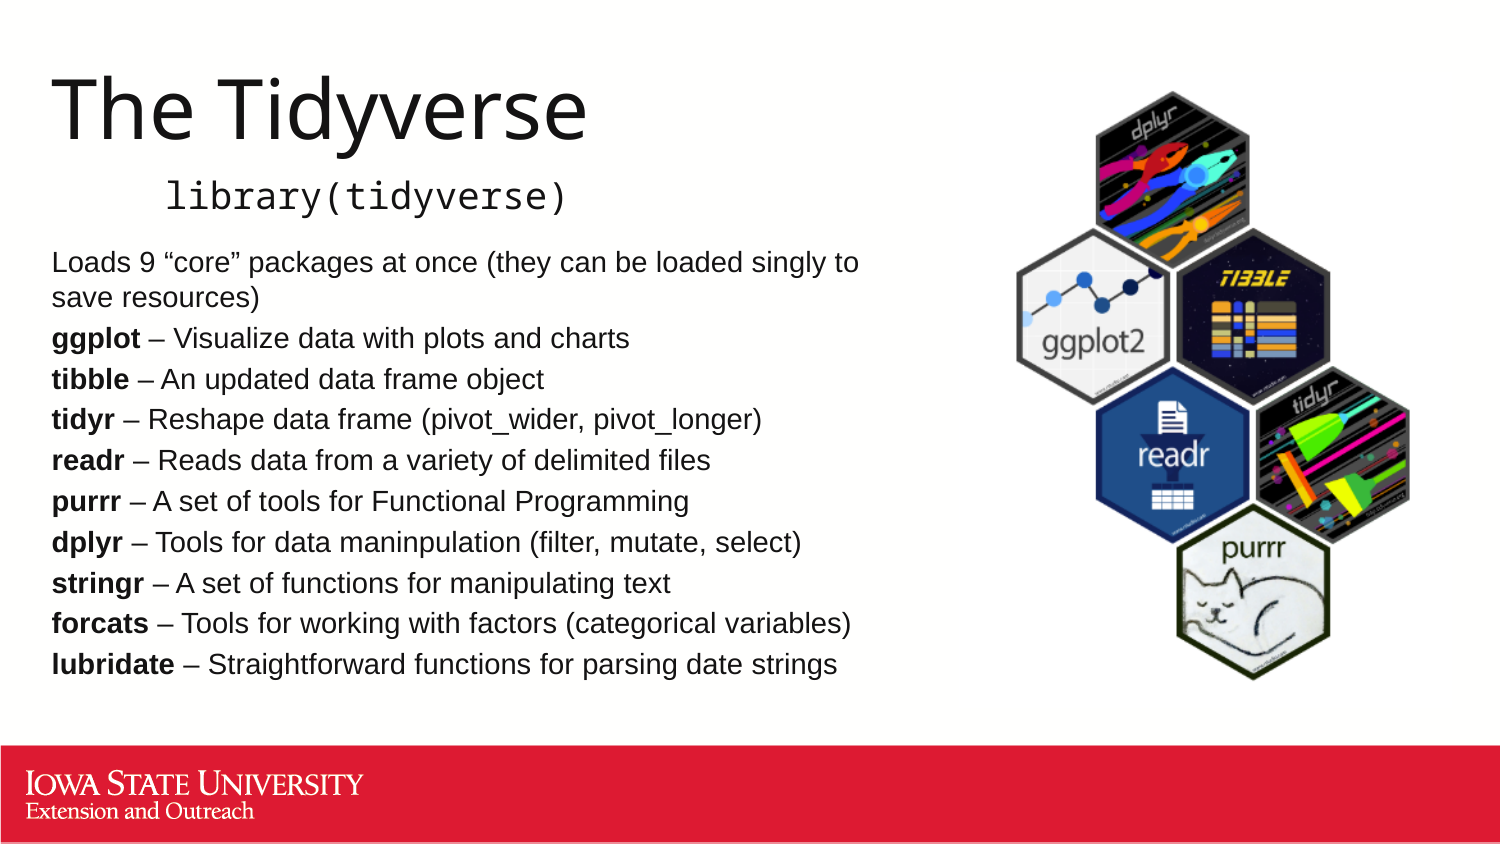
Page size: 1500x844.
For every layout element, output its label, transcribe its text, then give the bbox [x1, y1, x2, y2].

text_box library(tidyverse) [48, 164, 687, 225]
subtitle Loads 9 “core” packages at once (they can be loaded singly to save resources) ggplot – Visualize data with plots and charts tibble – An updated data frame object tidyr – Reshape data frame (pivot_wider, pivot_longer) readr – Reads data from a variety of delimited files purrr – A set of tools for Functional Programming dplyr – Tools for data maninpulation (filter, mutate, select) stringr – A set of functions for manipulating text forcats – Tools for working with factors (categorical variables) lubridate – Straightforward functions for parsing date strings [36, 235, 891, 721]
picture [0, 745, 1500, 844]
picture [959, 72, 1452, 709]
title The Tidyverse [36, 35, 1464, 177]
